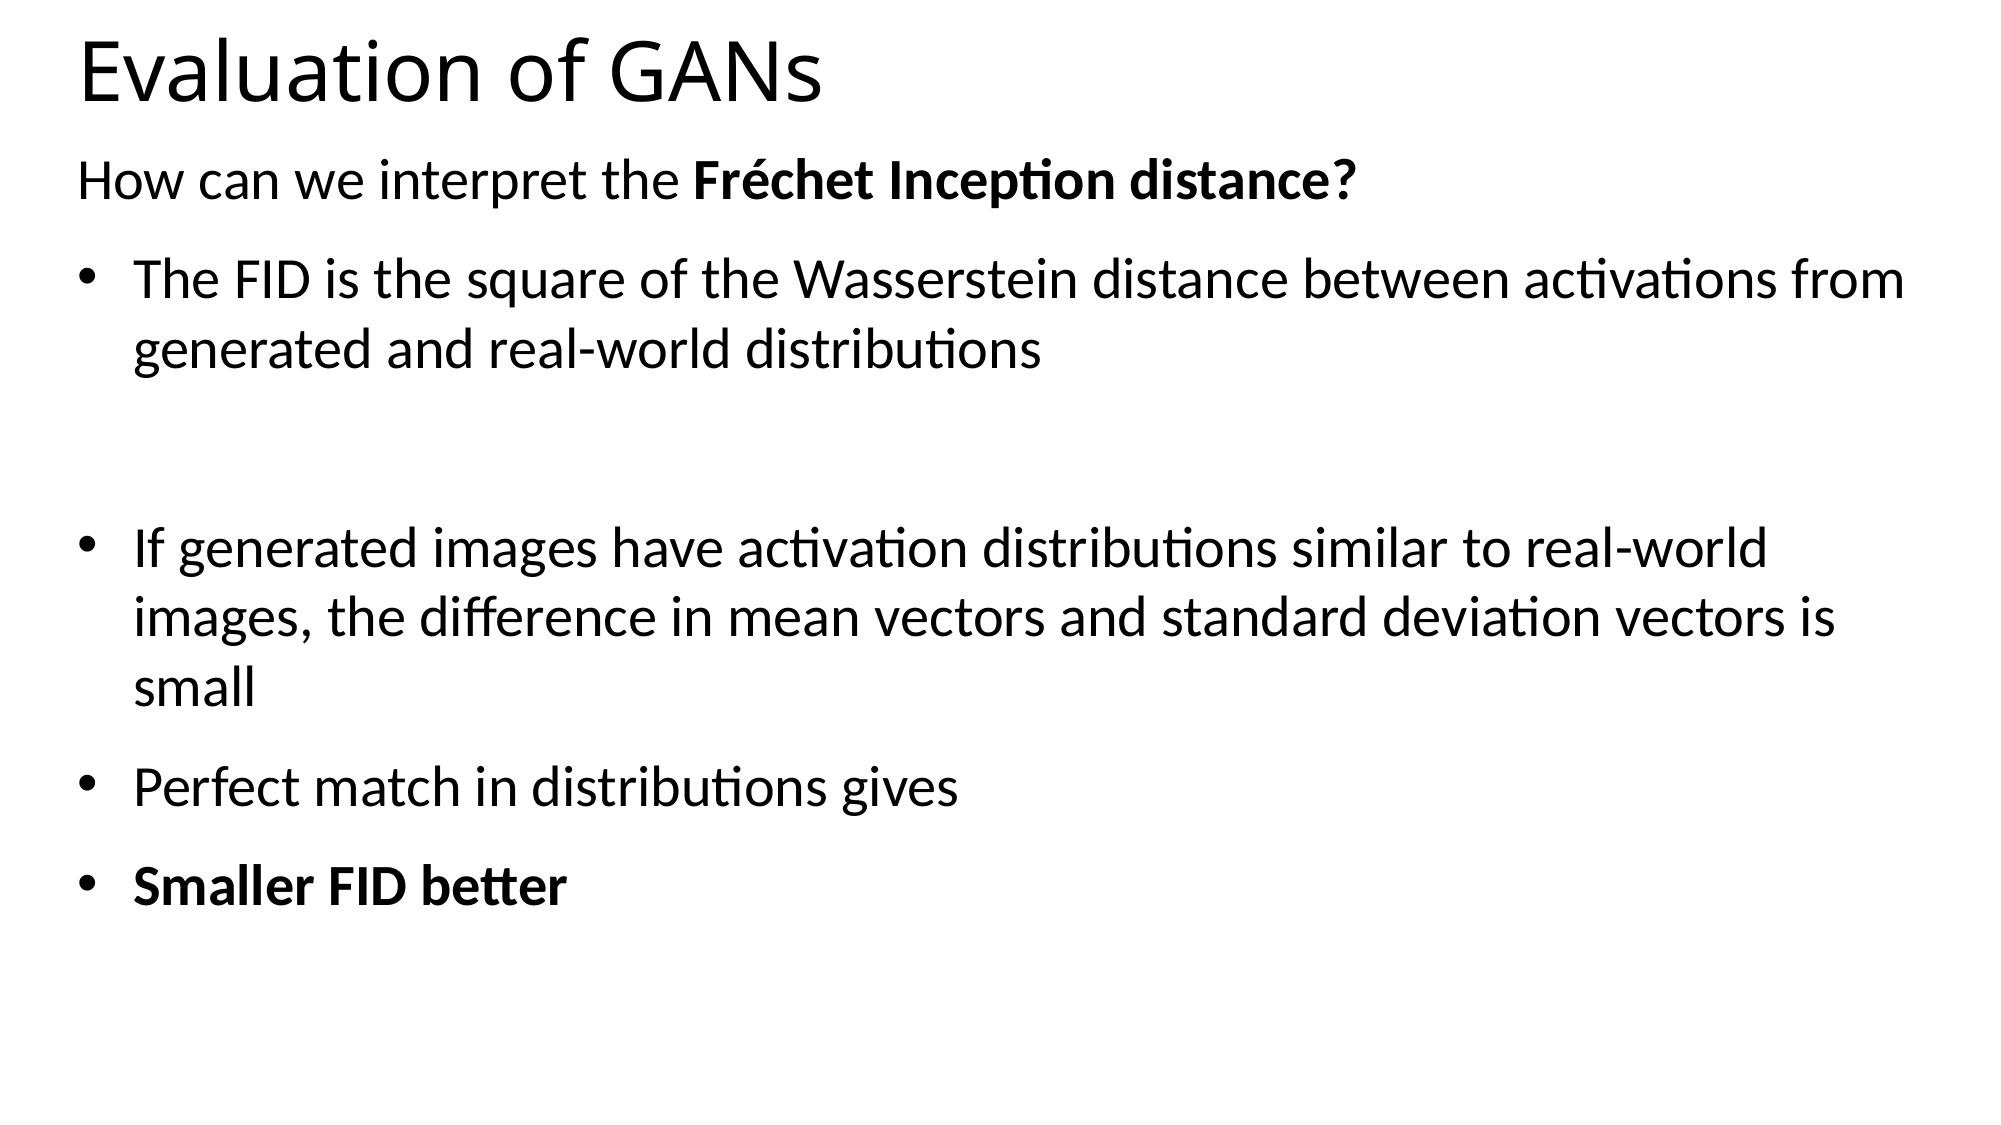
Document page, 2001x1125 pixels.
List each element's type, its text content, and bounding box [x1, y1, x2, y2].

title Evaluation of GANs [62, 29, 1953, 134]
